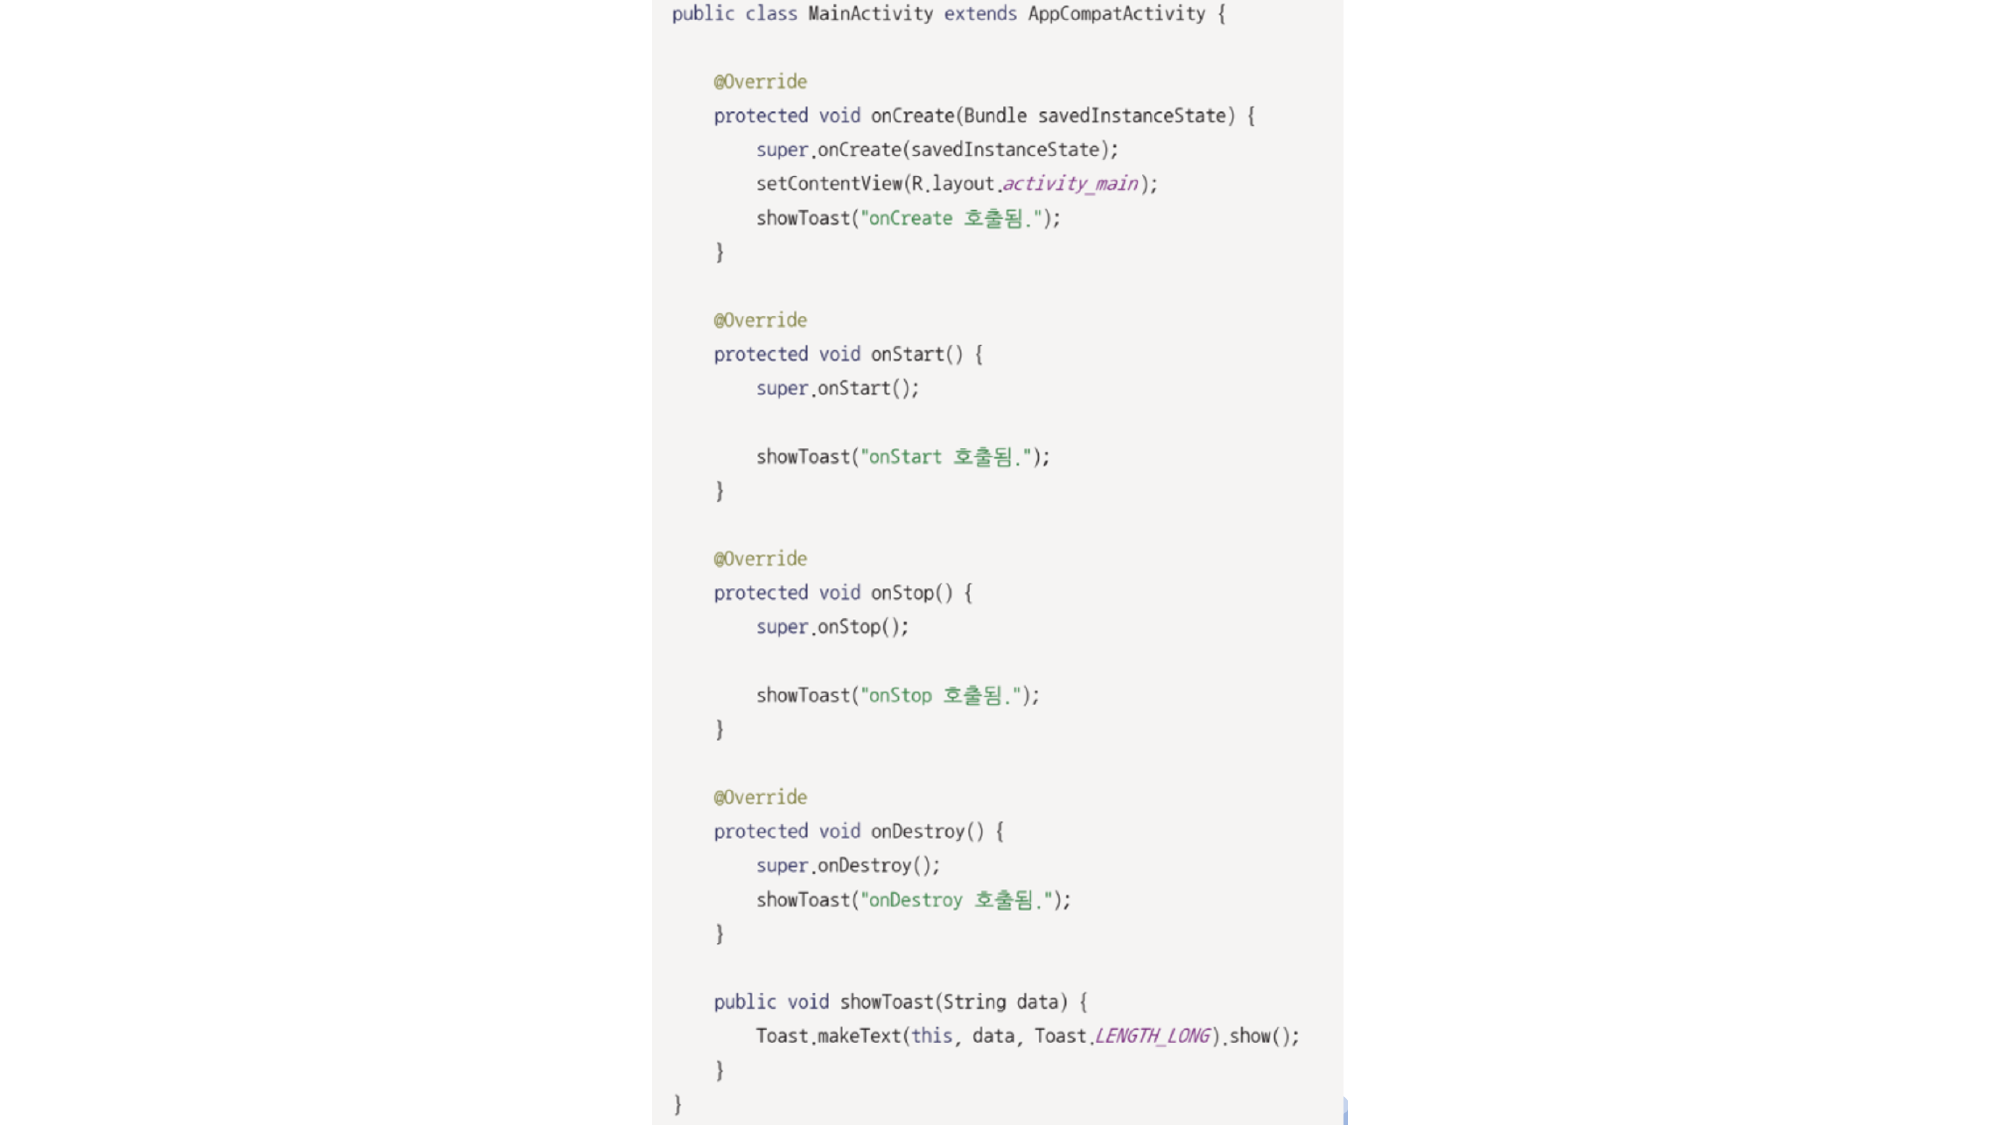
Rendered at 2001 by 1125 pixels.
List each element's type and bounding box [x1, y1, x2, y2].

picture [652, 0, 1348, 1125]
